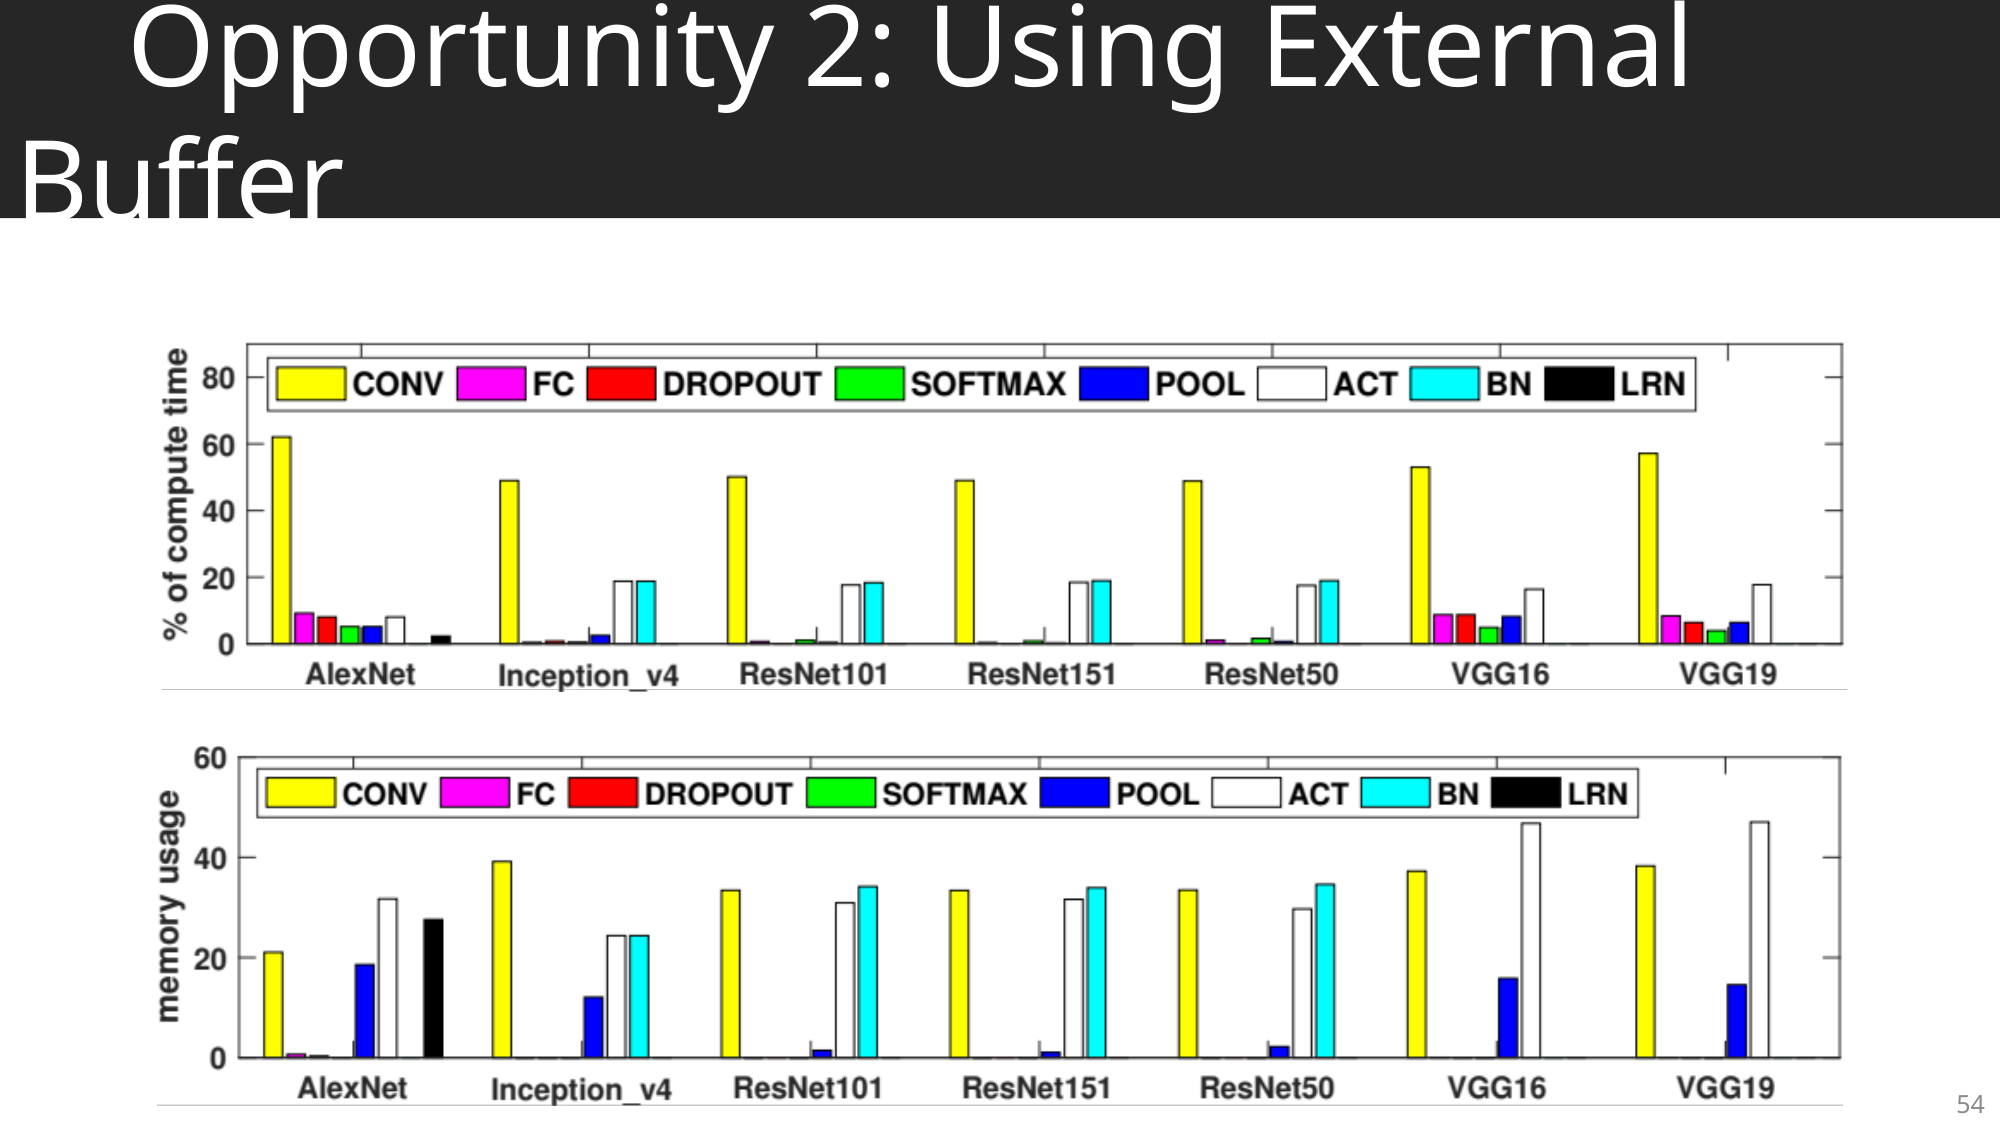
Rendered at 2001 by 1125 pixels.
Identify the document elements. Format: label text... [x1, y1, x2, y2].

slide_number 54 [1939, 1085, 2000, 1125]
picture [161, 342, 1848, 691]
picture [156, 746, 1843, 1106]
title Opportunity 2: Using External Buffer [0, 0, 2000, 219]
